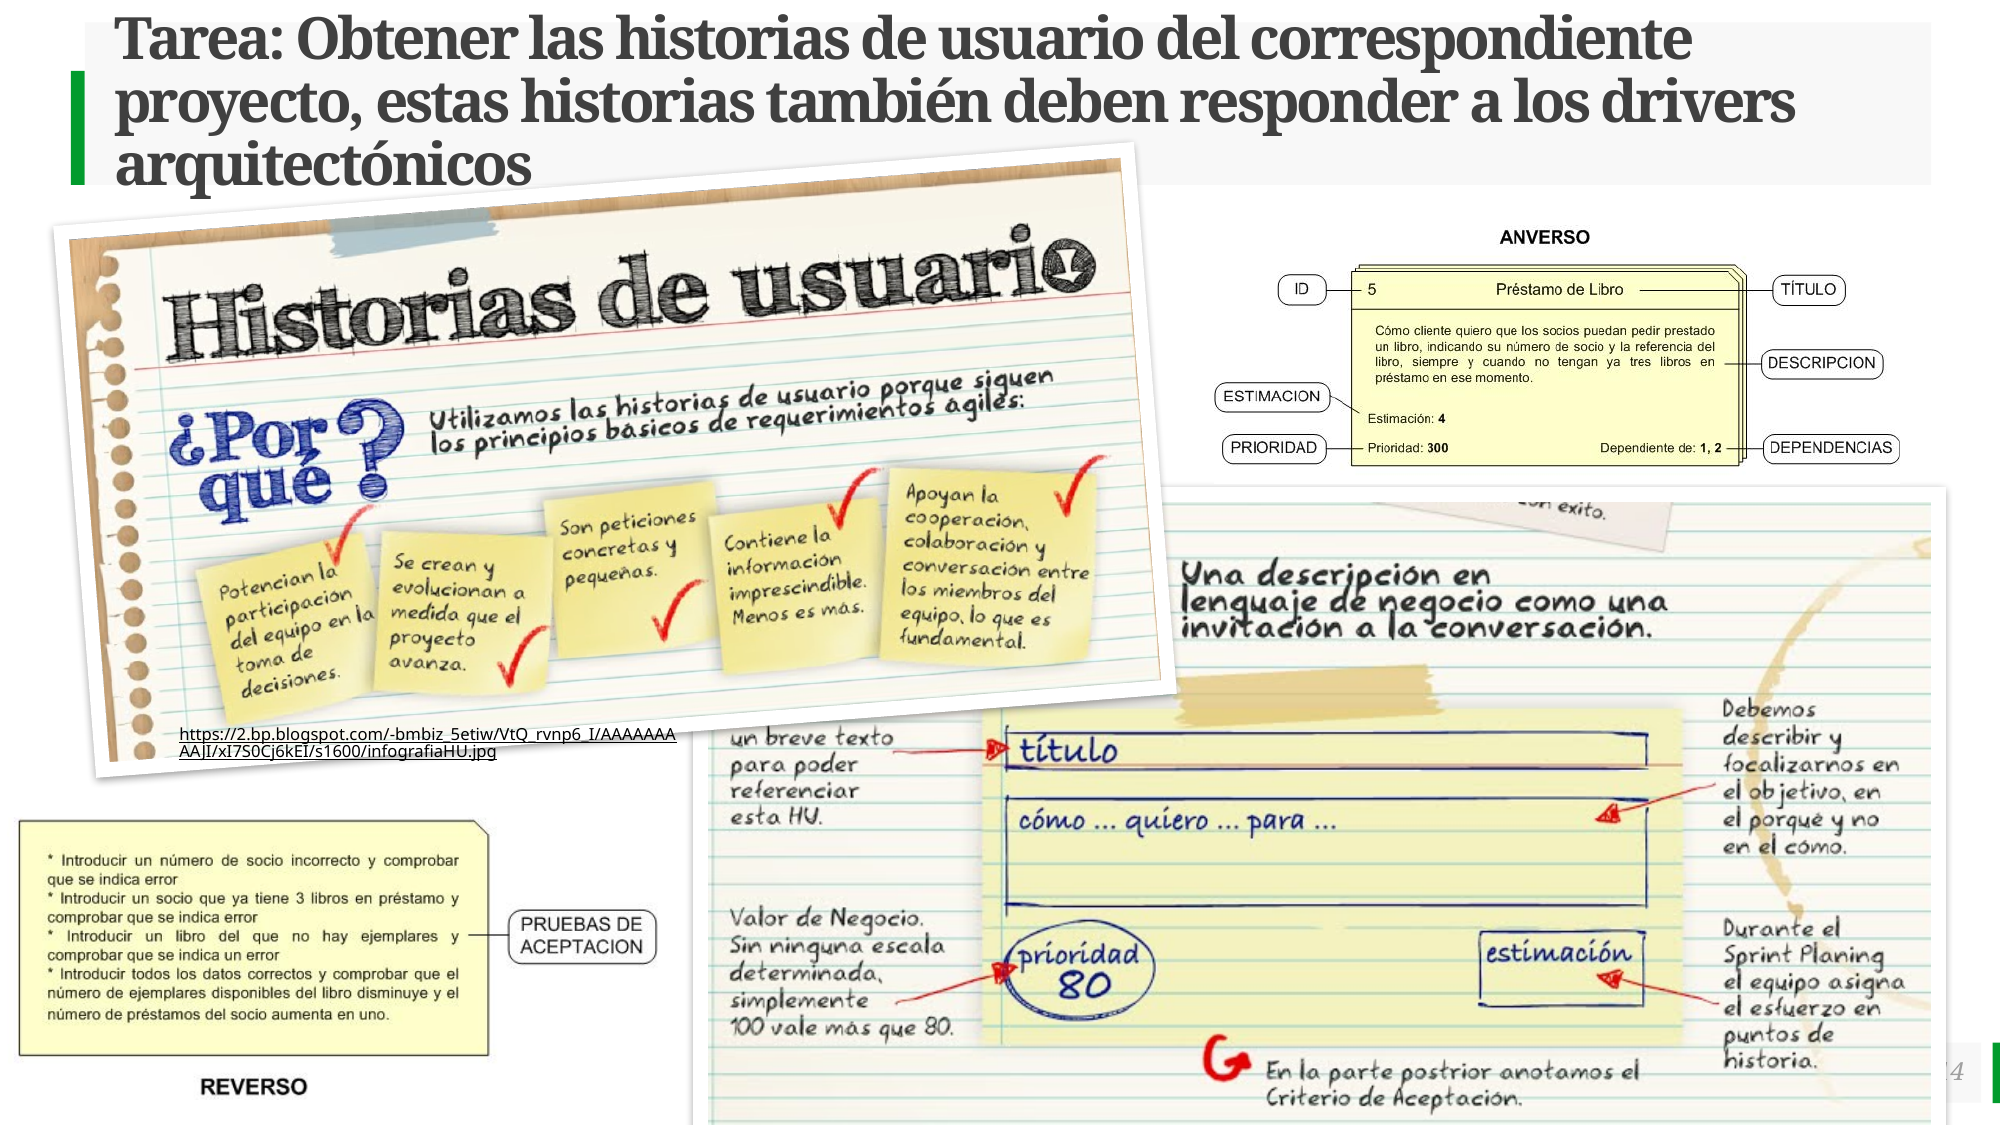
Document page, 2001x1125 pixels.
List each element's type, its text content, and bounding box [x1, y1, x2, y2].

picture [7, 808, 666, 1100]
picture [1214, 225, 1900, 484]
text_box https://2.bp.blogspot.com/-bmbiz_5etiw/VtQ_rvnp6_I/AAAAAAAAAJI/xI7S0Cj6kEI/s1600/infografiaHU.jpg [164, 722, 696, 775]
slide_number 14 [1951, 1042, 1982, 1103]
title Tarea: Obtener las historias de usuario del correspondiente proyecto, estas historias también deben responder a los drivers arquitectónicos [84, 22, 1932, 185]
picture [70, 158, 1932, 1125]
